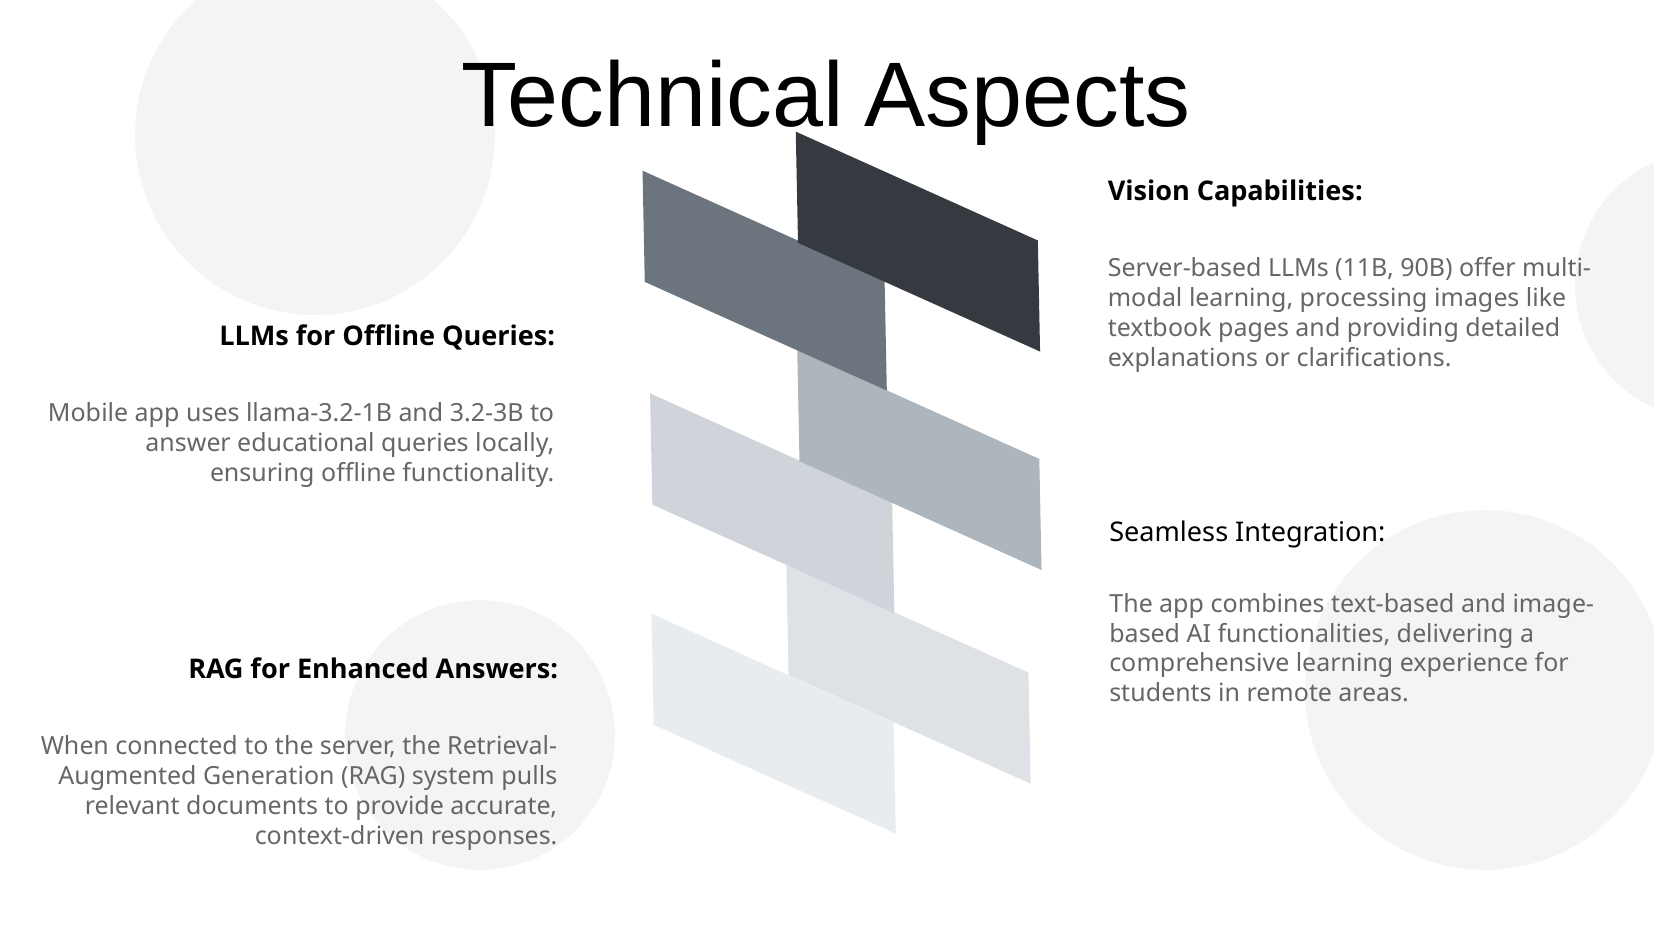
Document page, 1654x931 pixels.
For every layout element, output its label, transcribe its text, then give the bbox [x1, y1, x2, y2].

text_box RAG for Enhanced Answers: [18, 643, 573, 773]
text_box Server-based LLMs (11B, 90B) offer multi-modal learning, processing images like textbook pages and providing detailed explanations or clarifications. [1093, 244, 1648, 427]
text_box The app combines text-based and image-based AI functionalities, delivering a comprehensive learning experience for students in remote areas. [1094, 579, 1650, 791]
text_box Seamless Integration: [1094, 506, 1481, 636]
text_box Technical Aspects [82, 37, 1571, 142]
text_box Vision Capabilities: [1093, 166, 1429, 287]
text_box LLMs for Offline Queries: [48, 311, 570, 402]
text_box Mobile app uses llama-3.2-1B and 3.2-3B to answer educational queries locally, ensuring offline functionality. [24, 389, 570, 572]
text_box When connected to the server, the Retrieval-Augmented Generation (RAG) system pulls relevant documents to provide accurate, context-driven responses. [18, 773, 573, 905]
